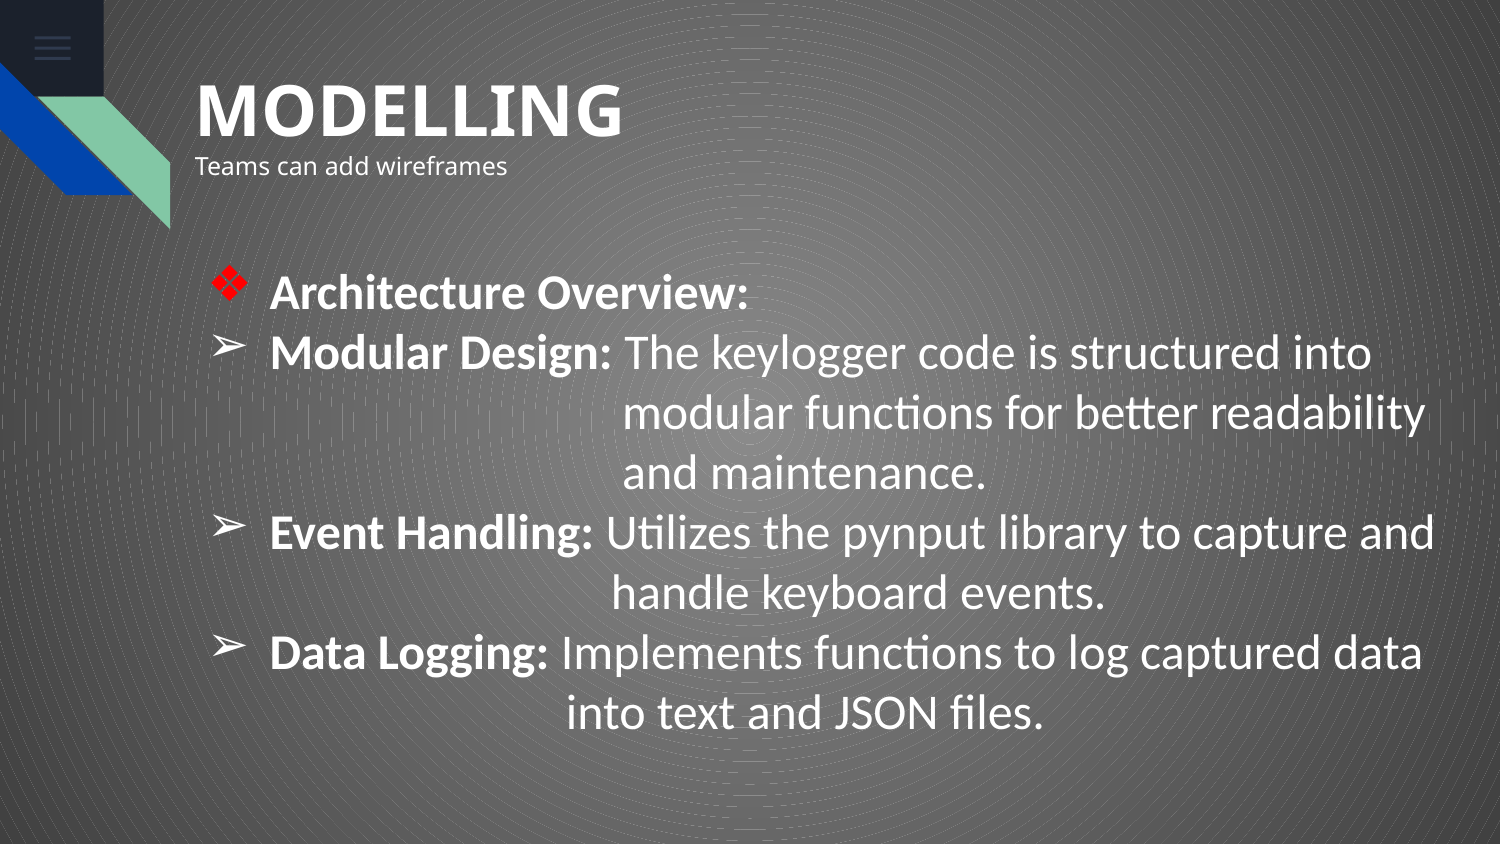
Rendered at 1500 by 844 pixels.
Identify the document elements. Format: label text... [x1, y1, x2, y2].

title MODELLING Teams can add wireframes [179, 50, 1335, 201]
text_box Architecture Overview: Modular Design: The keylogger code is structured into modular functions for better readability and maintenance. Event Handling: Utilizes the pynput library to capture and handle keyboard events. Data Logging: Implements functions to log captured data into text and JSON files. [179, 221, 1488, 747]
